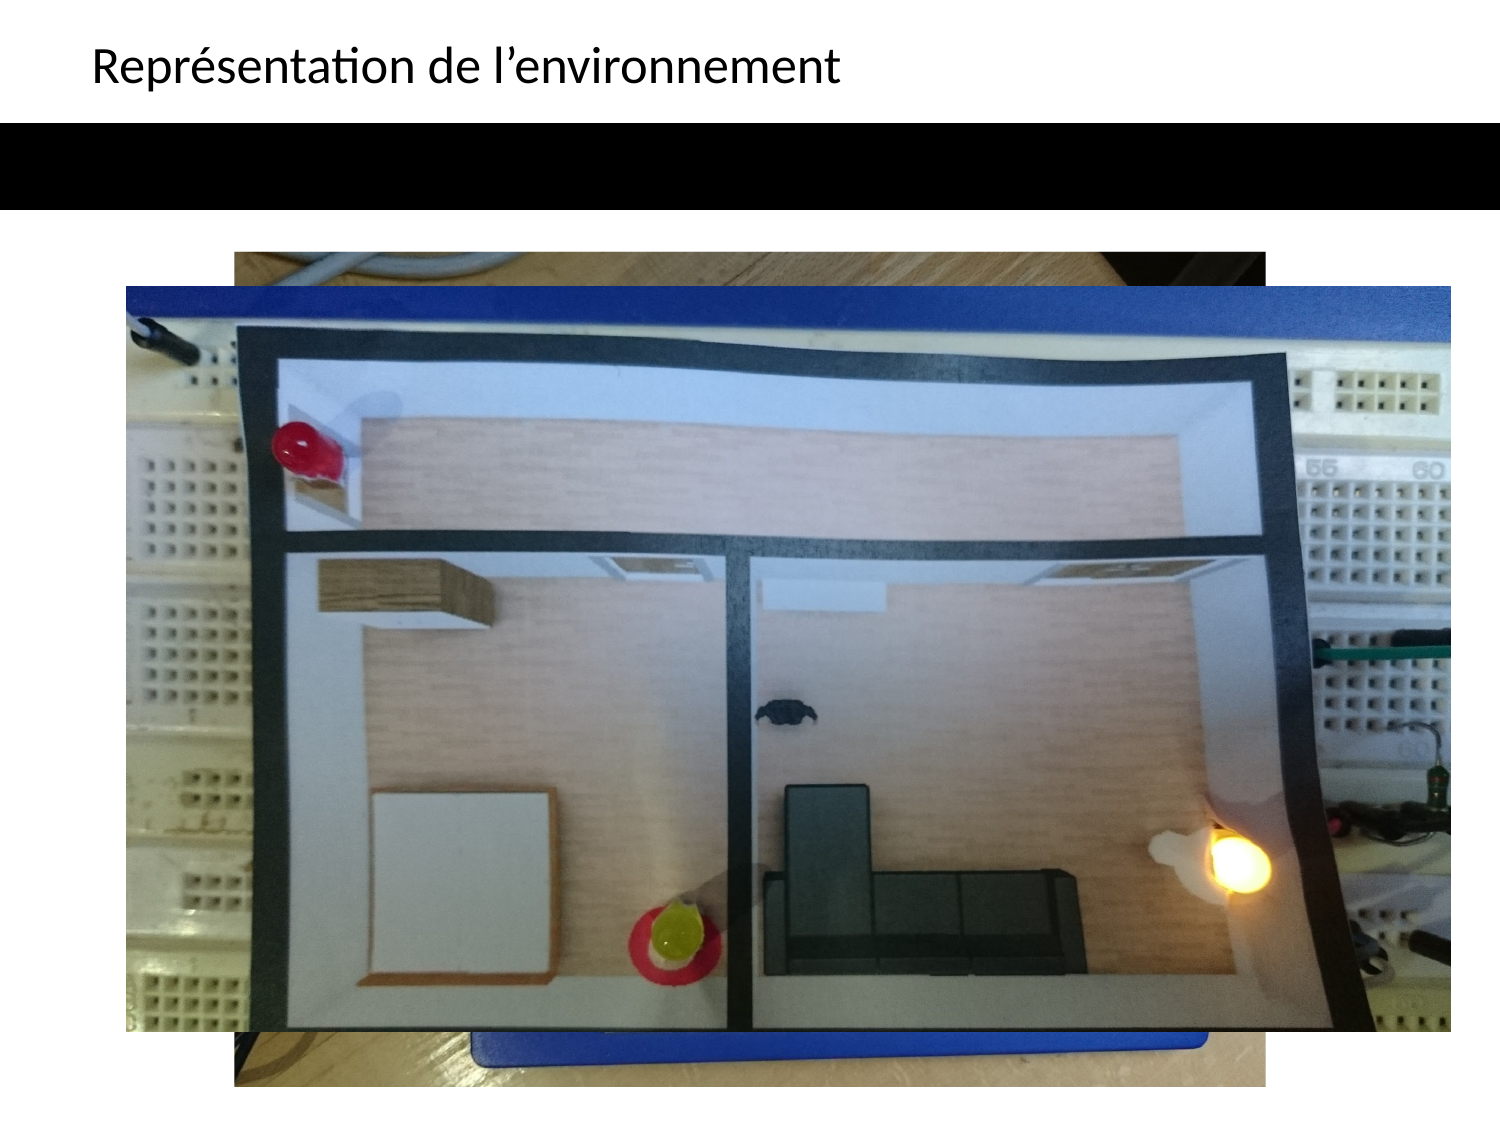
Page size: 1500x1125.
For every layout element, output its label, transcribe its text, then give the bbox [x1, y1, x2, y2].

title Représentation de l’environnement [76, 0, 1500, 126]
picture [125, 152, 1451, 1125]
text_box [0, 125, 1500, 208]
